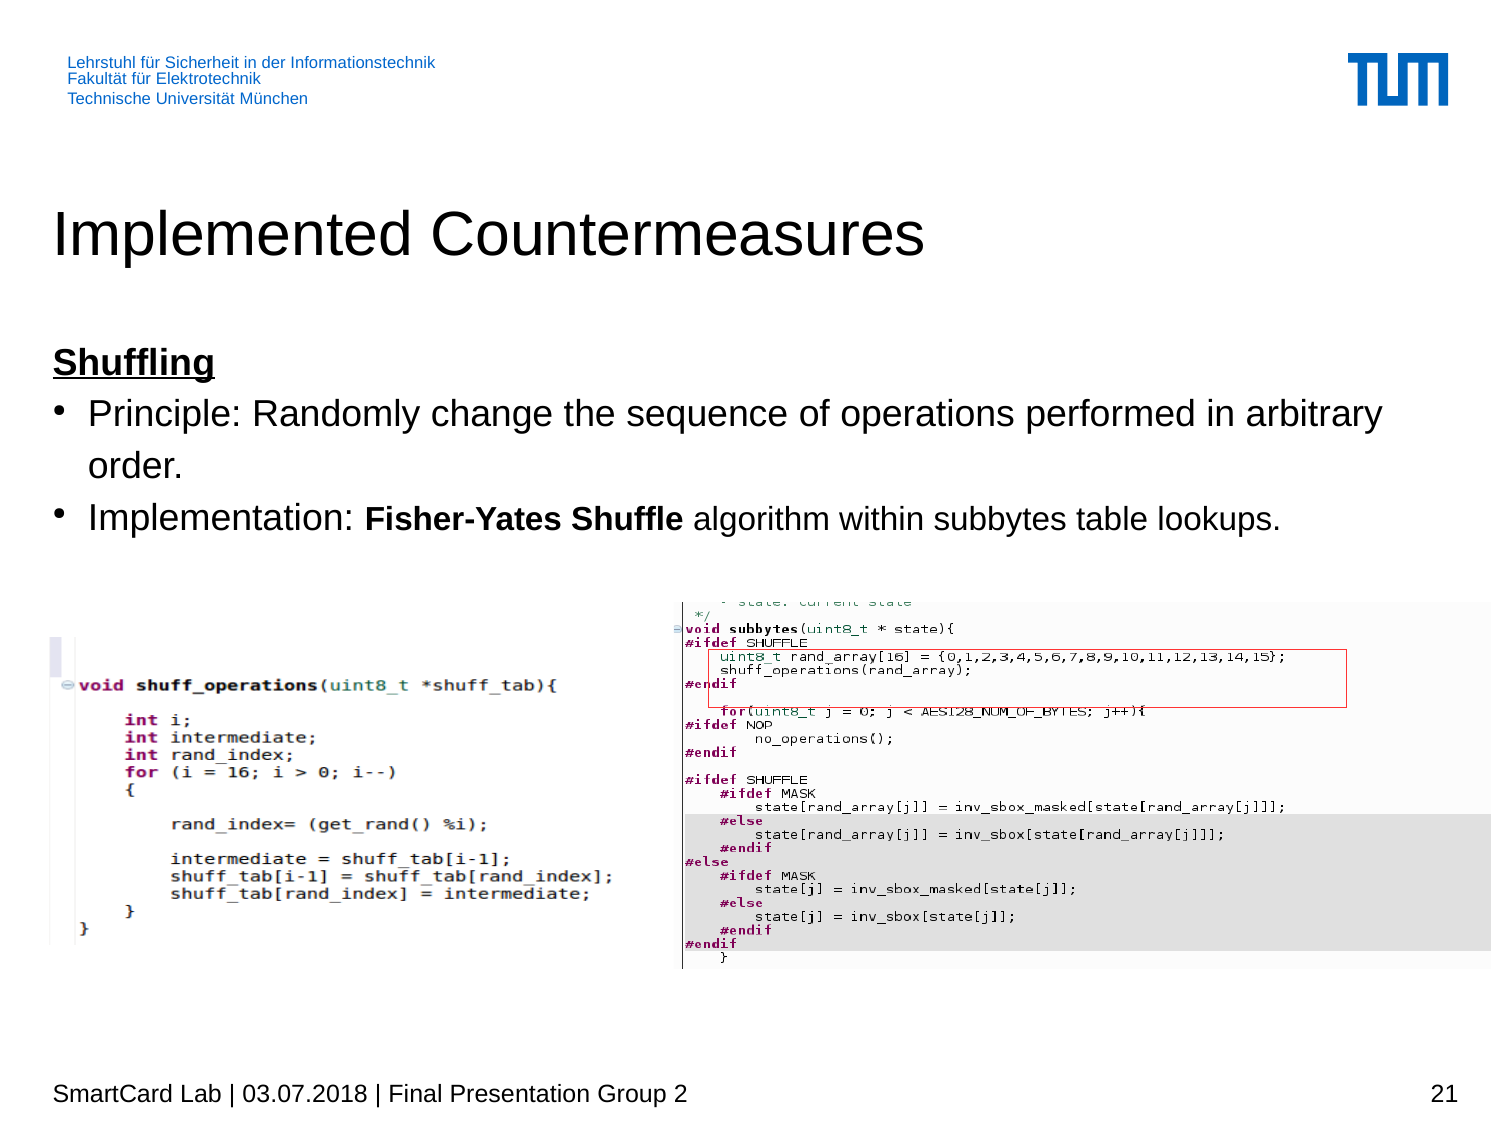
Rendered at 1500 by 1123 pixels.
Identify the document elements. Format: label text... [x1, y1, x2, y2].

picture [49, 637, 638, 946]
slide_number 21 [1122, 1062, 1459, 1122]
list Shuffling Principle: Randomly change the sequence of operations performed in arbitrary order. Implementation: Fisher-Yates Shuffle algorithm within subbytes table lookups. [52, 330, 1453, 663]
picture [673, 602, 1492, 969]
title Implemented Countermeasures [52, 136, 1453, 324]
footer SmartCard Lab | 03.07.2018 | Final Presentation Group 2 [52, 1062, 1116, 1122]
